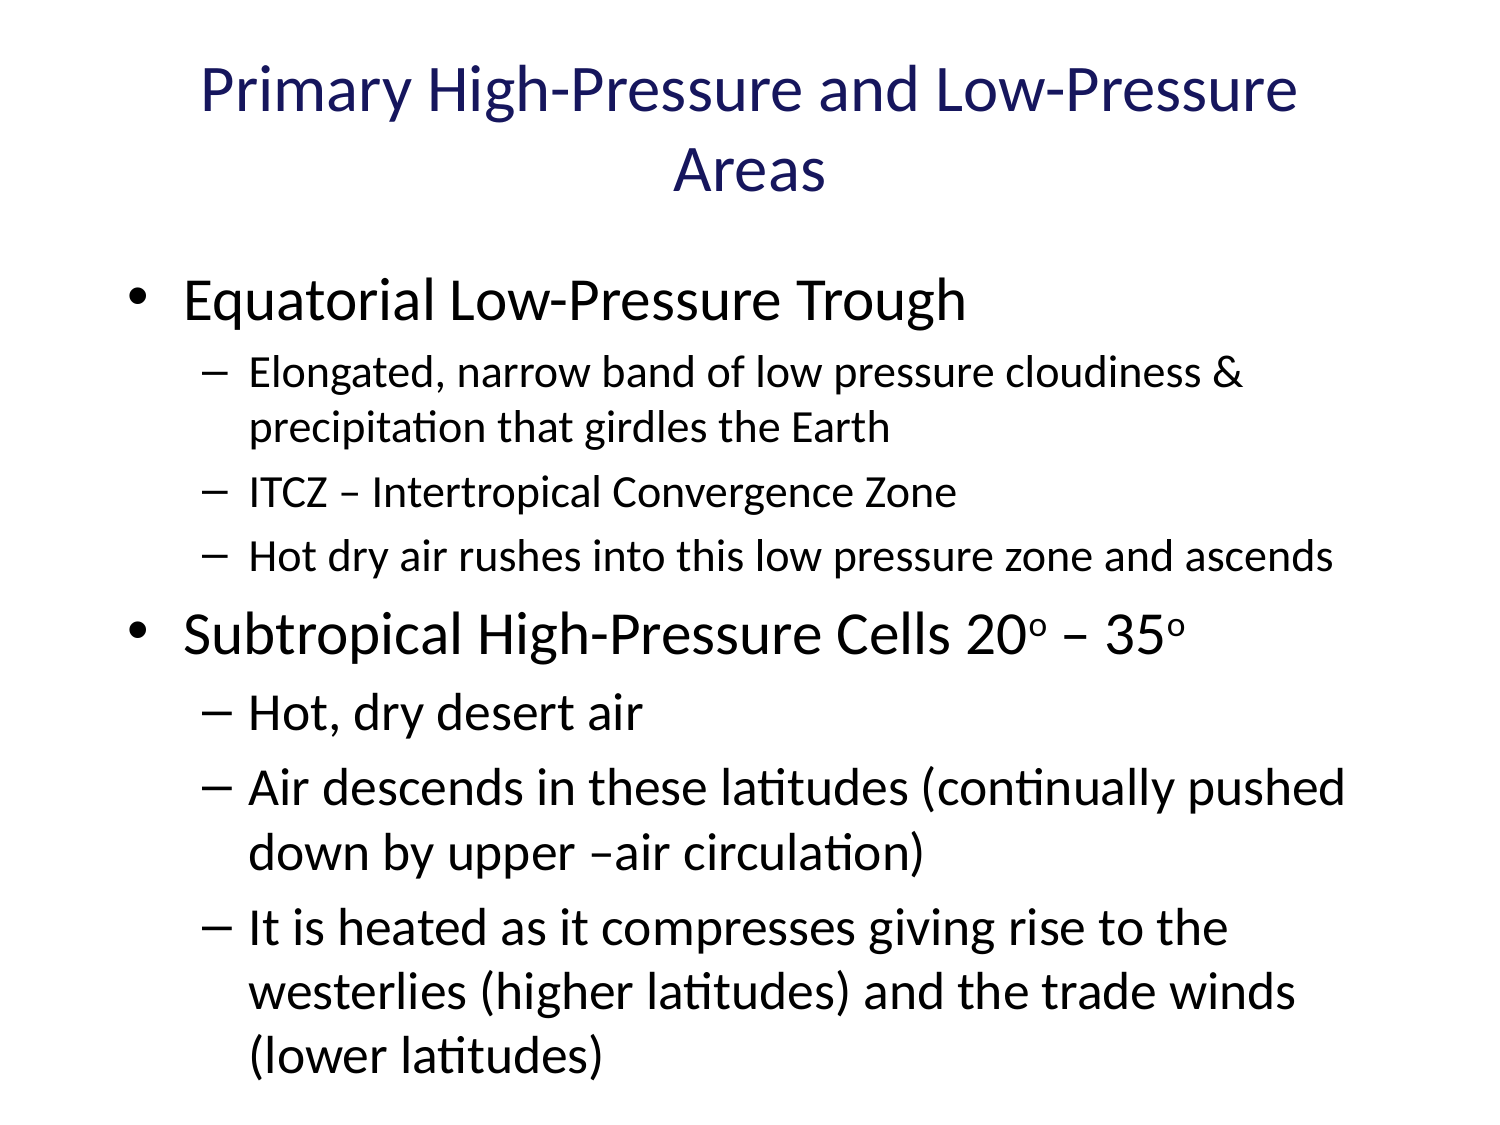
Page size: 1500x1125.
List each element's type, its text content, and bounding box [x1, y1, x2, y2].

title Primary High-Pressure and Low-Pressure Areas [112, 62, 1388, 188]
list Equatorial Low-Pressure Trough Elongated, narrow band of low pressure cloudiness & precipitation that girdles the Earth ITCZ – Intertropical Convergence Zone Hot dry air rushes into this low pressure zone and ascends Subtropical High-Pressure Cells 20o – 35o Hot, dry desert air Air descends in these latitudes (continually pushed down by upper –air circulation) It is heated as it compresses giving rise to the westerlies (higher latitudes) and the trade winds (lower latitudes) [112, 251, 1388, 1092]
